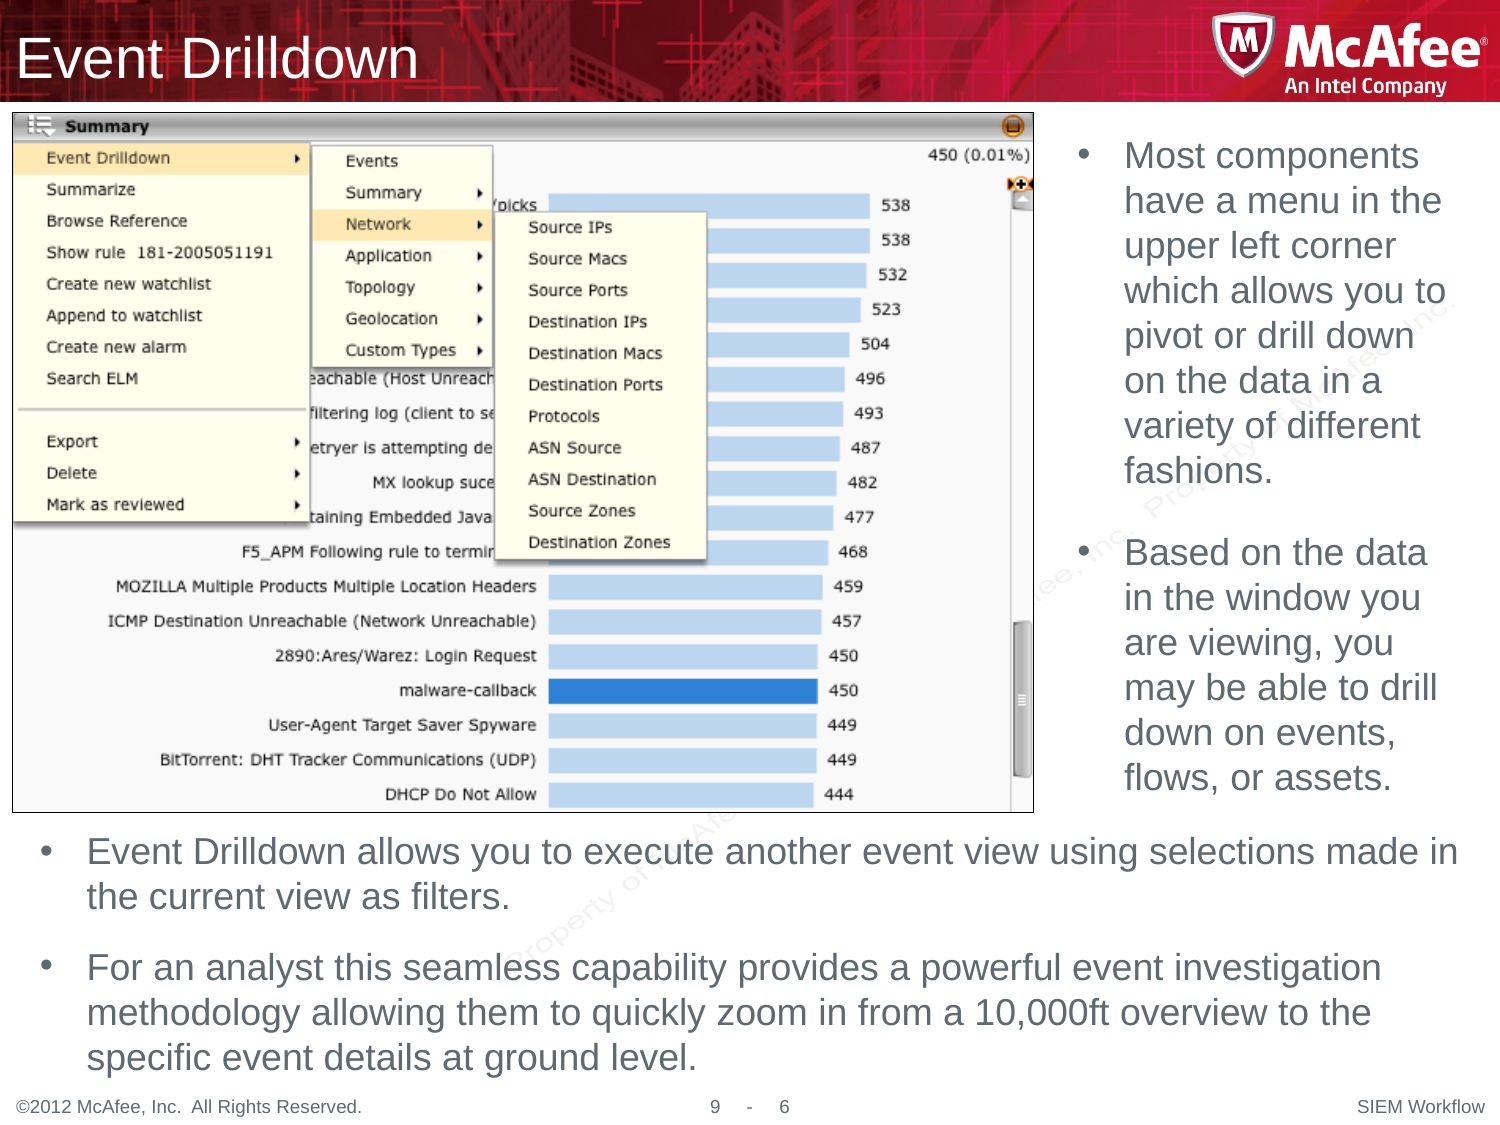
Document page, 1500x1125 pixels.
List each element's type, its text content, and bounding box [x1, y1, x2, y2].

text_box Most components have a menu in the upper left corner which allows you to pivot or drill down on the data in a variety of different fashions. Based on the data in the window you are viewing, you may be able to drill down on events, flows, or assets. [1062, 123, 1475, 806]
footer SIEM Workflow [924, 1087, 1500, 1125]
text_box Event Drilldown allows you to execute another event view using selections made in the current view as filters. For an analyst this seamless capability provides a powerful event investigation methodology allowing them to quickly zoom in from a 10,000ft overview to the specific event details at ground level. [24, 820, 1475, 1085]
title Event Drilldown [0, 0, 1172, 98]
picture [0, 0, 1500, 1050]
